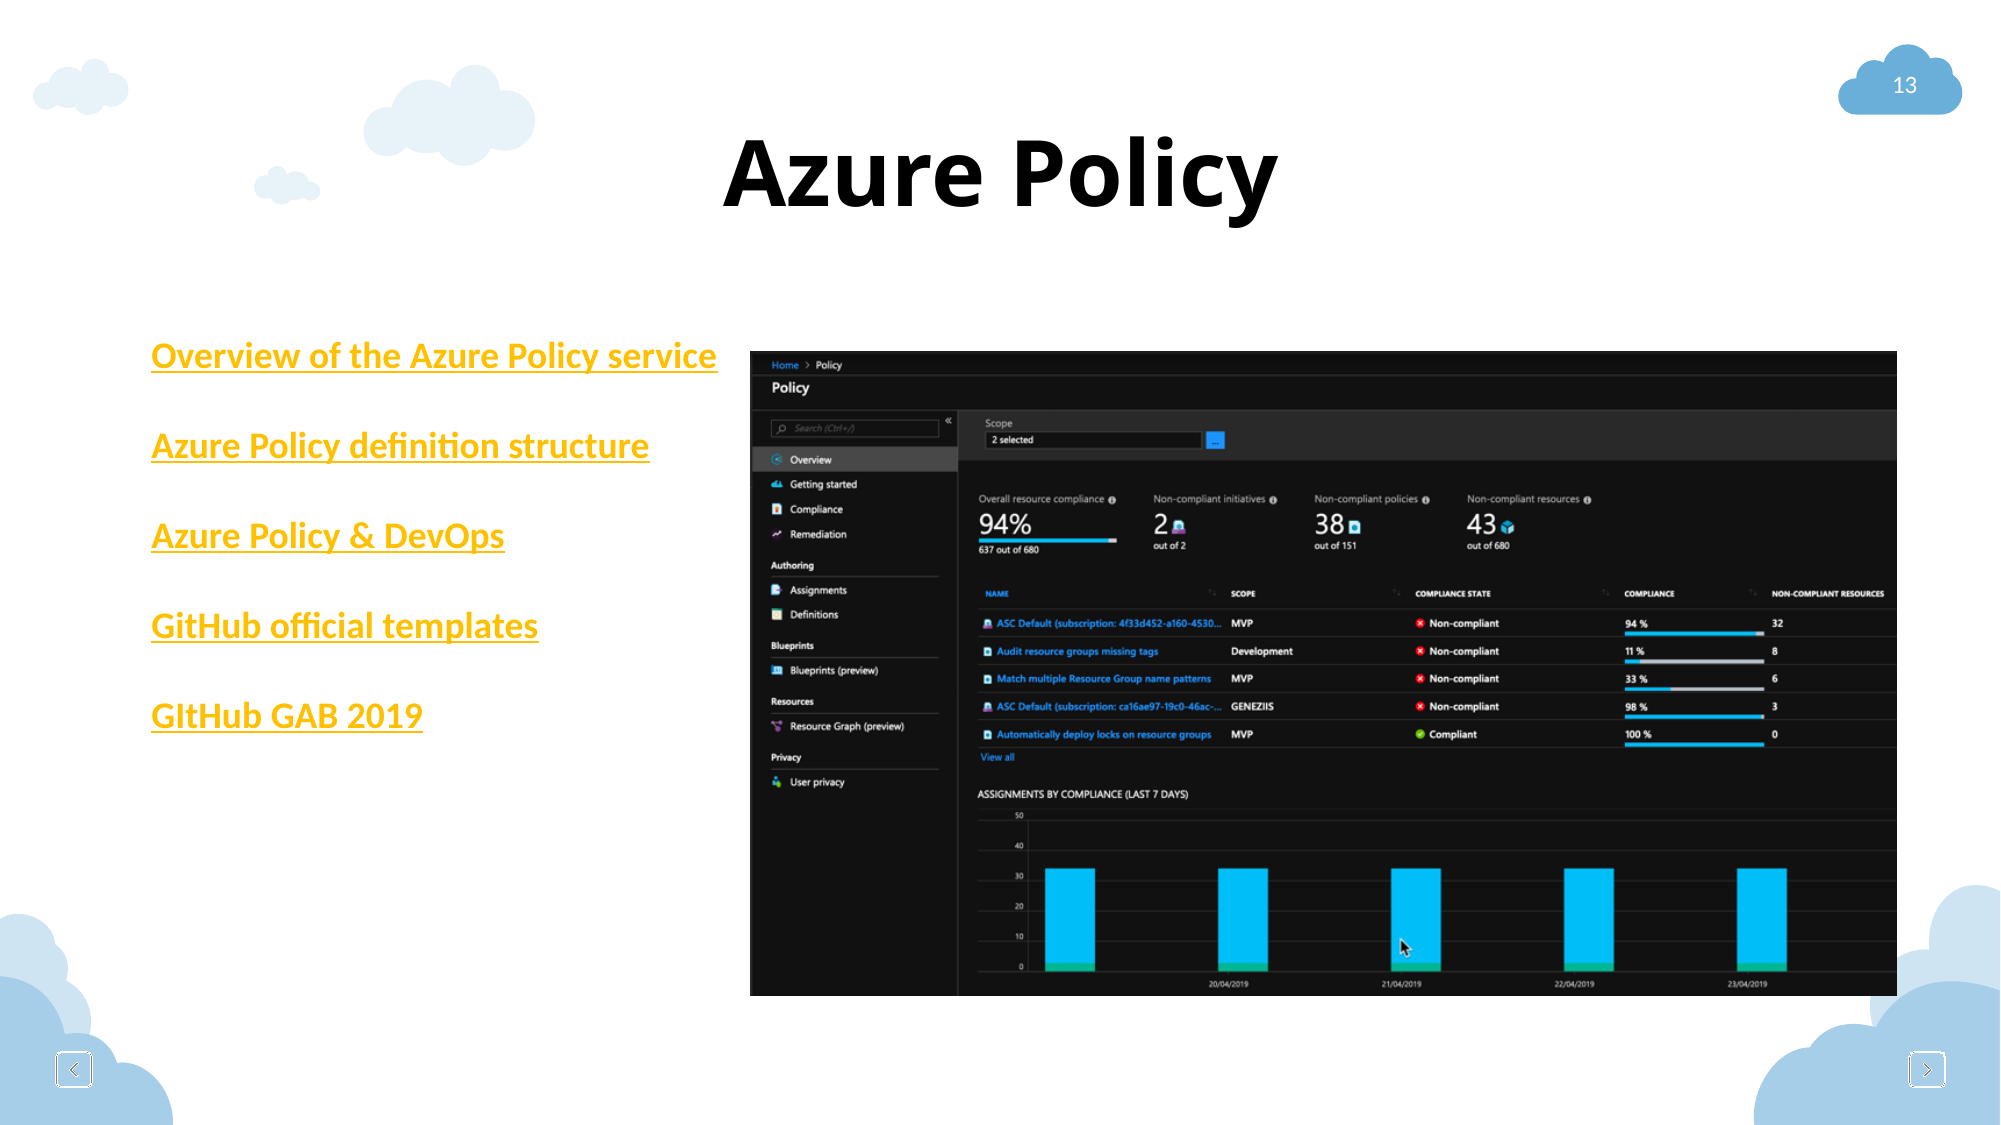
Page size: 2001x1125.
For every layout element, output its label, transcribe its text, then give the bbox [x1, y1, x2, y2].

title Azure Policy [138, 102, 1864, 252]
picture [750, 351, 1897, 996]
text_box Overview of the Azure Policy service Azure Policy definition structure Azure Policy & DevOps GitHub official templates GItHub GAB 2019 [136, 323, 1265, 744]
